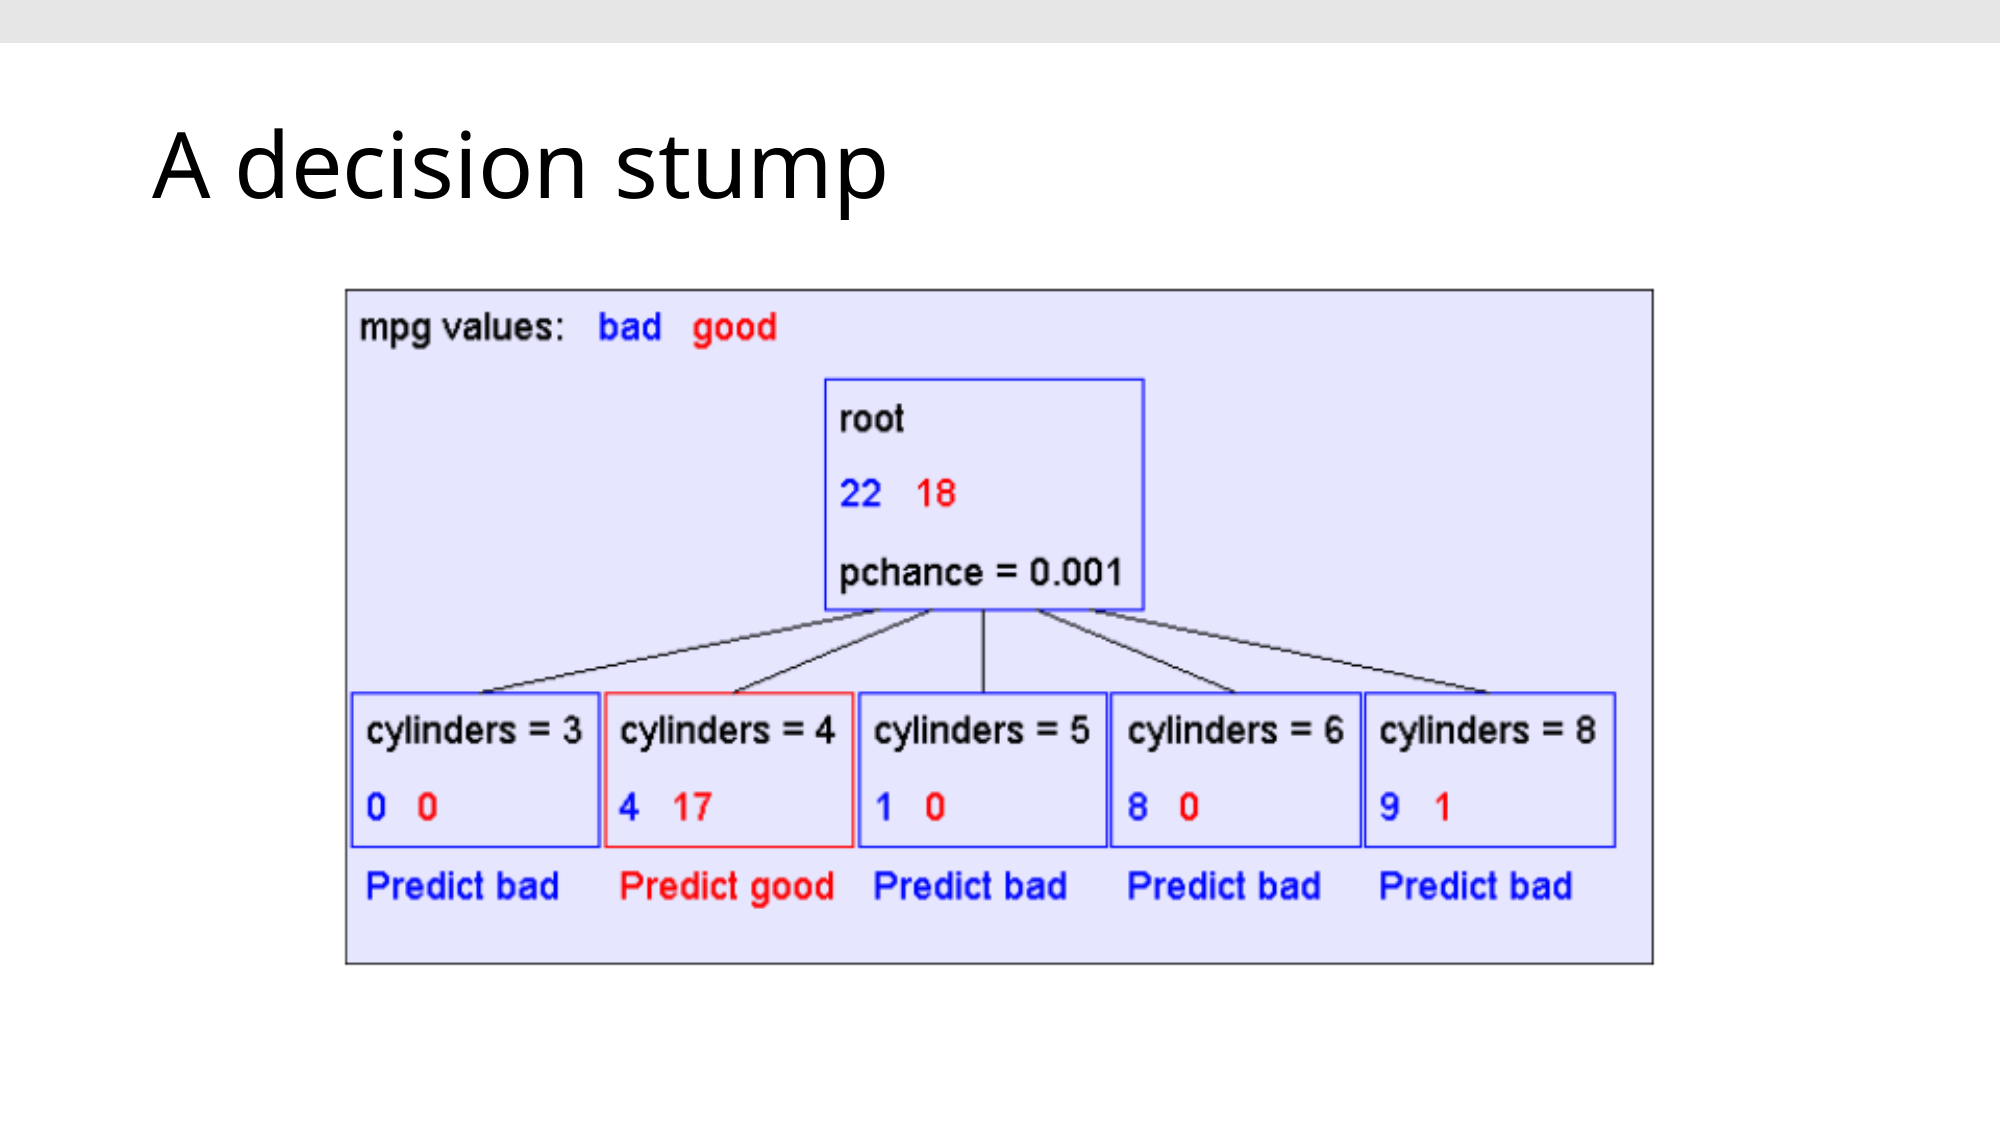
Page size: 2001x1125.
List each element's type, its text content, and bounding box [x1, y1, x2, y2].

title A decision stump [137, 59, 1863, 278]
picture [329, 277, 1671, 982]
text_box [0, 0, 2000, 44]
